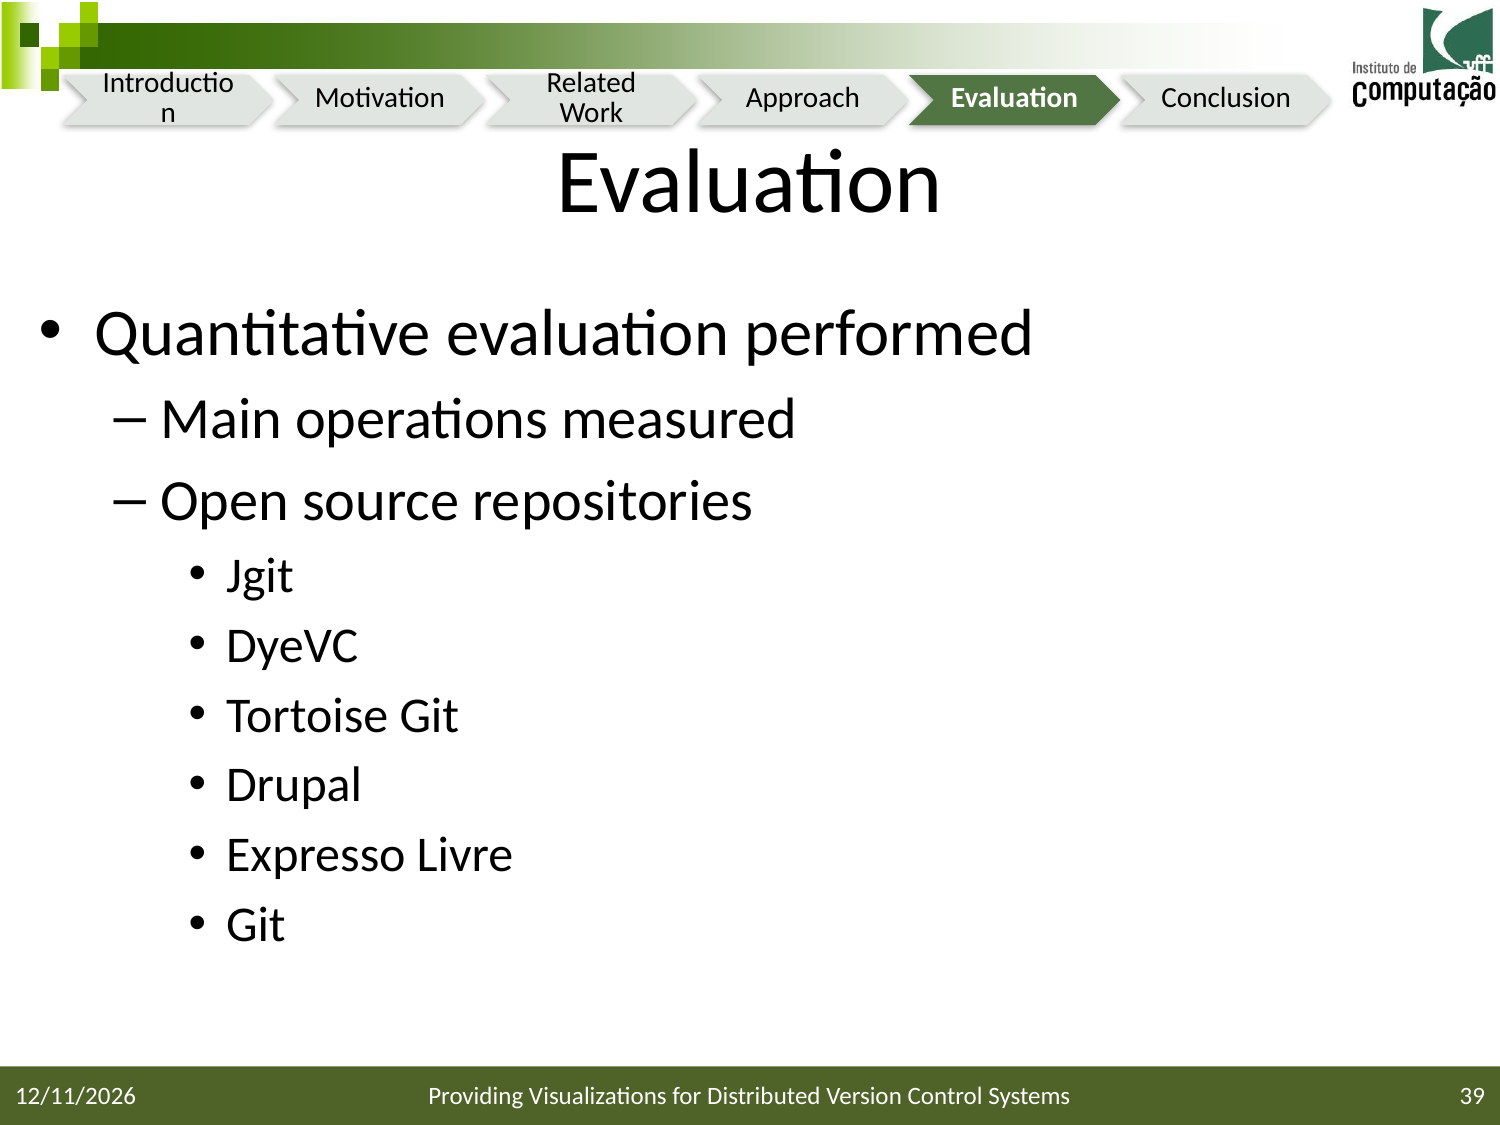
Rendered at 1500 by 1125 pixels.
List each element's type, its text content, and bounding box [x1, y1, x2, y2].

footer Providing Visualizations for Distributed Version Control Systems [362, 1065, 1138, 1125]
slide_number 39 [1149, 1065, 1500, 1125]
list Quantitative evaluation performed Main operations measured Open source repositories Jgit DyeVC Tortoise Git Drupal Expresso Livre Git [23, 281, 1477, 1055]
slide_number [0, 1065, 350, 1125]
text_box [62, 74, 1333, 126]
title Evaluation [23, 82, 1477, 270]
